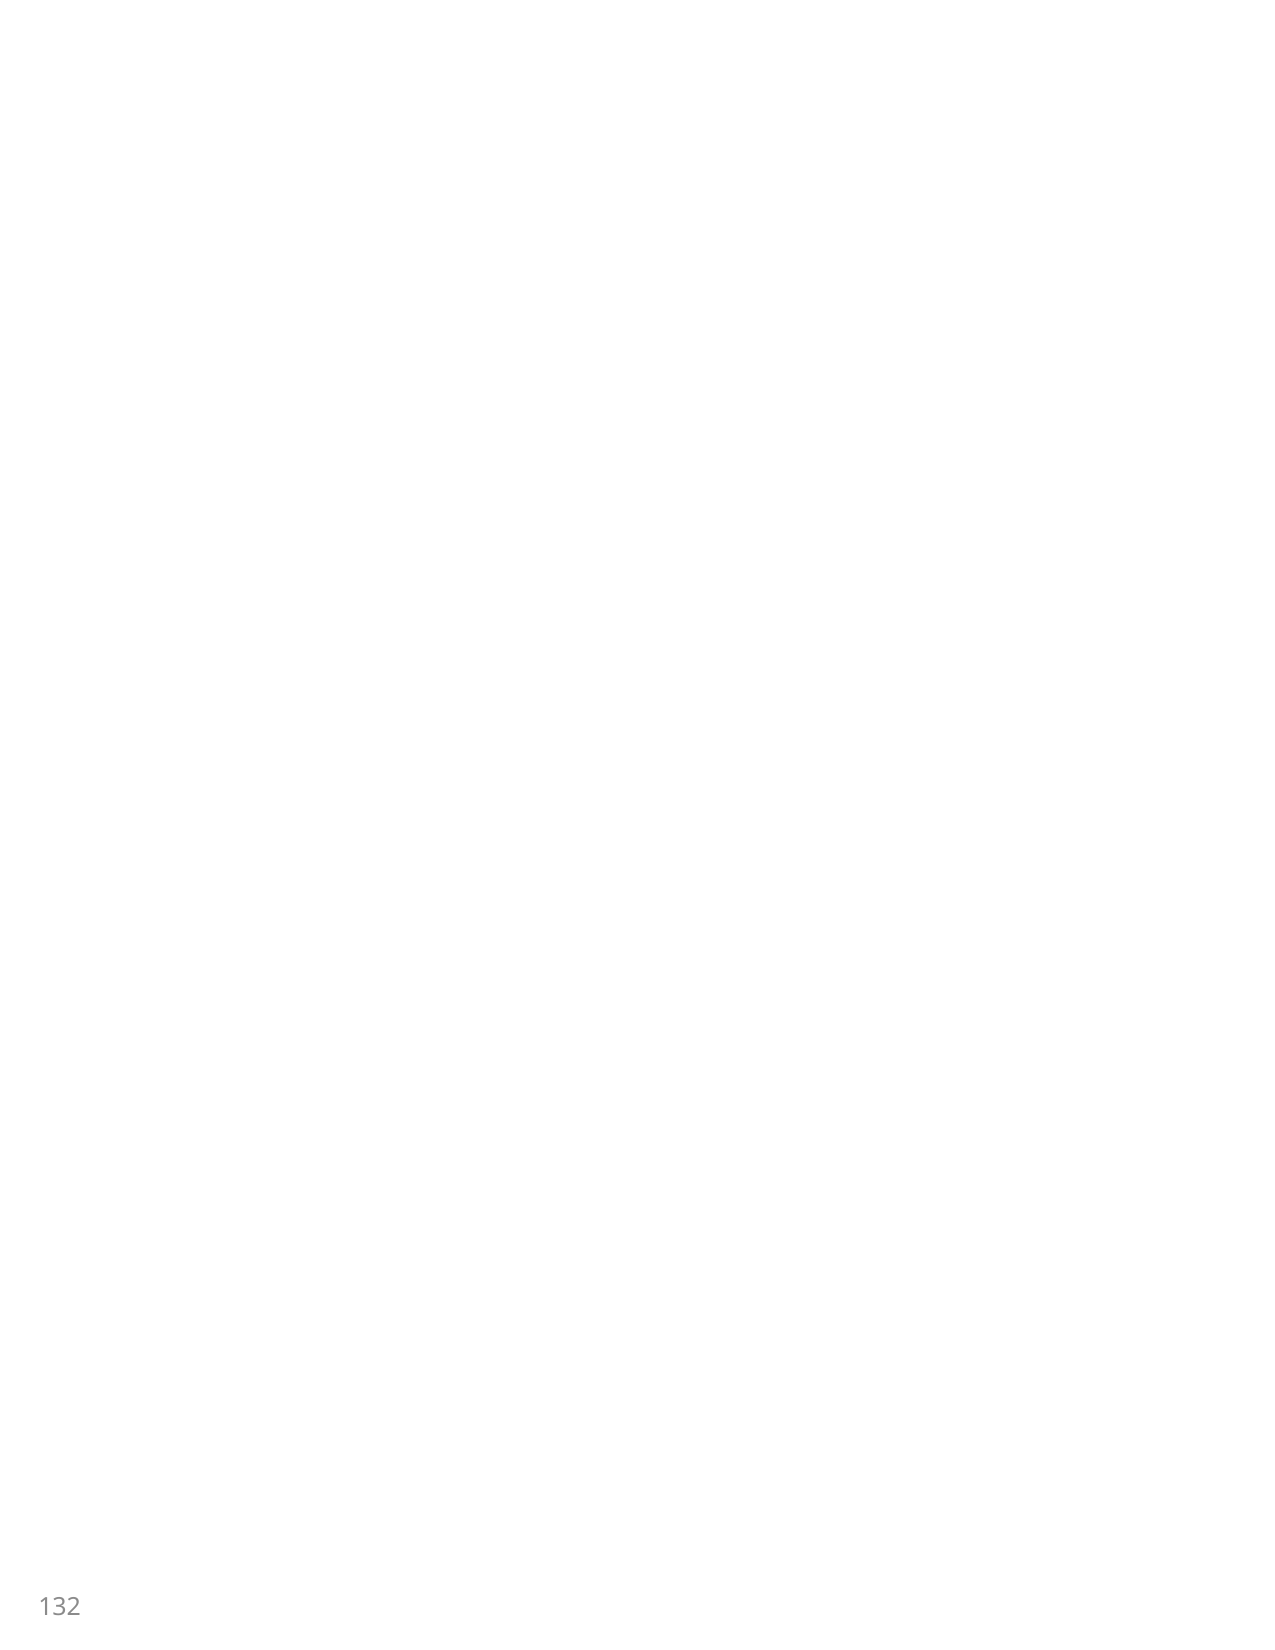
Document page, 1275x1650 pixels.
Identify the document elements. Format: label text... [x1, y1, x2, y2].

slide_number 132 [23, 1561, 321, 1650]
